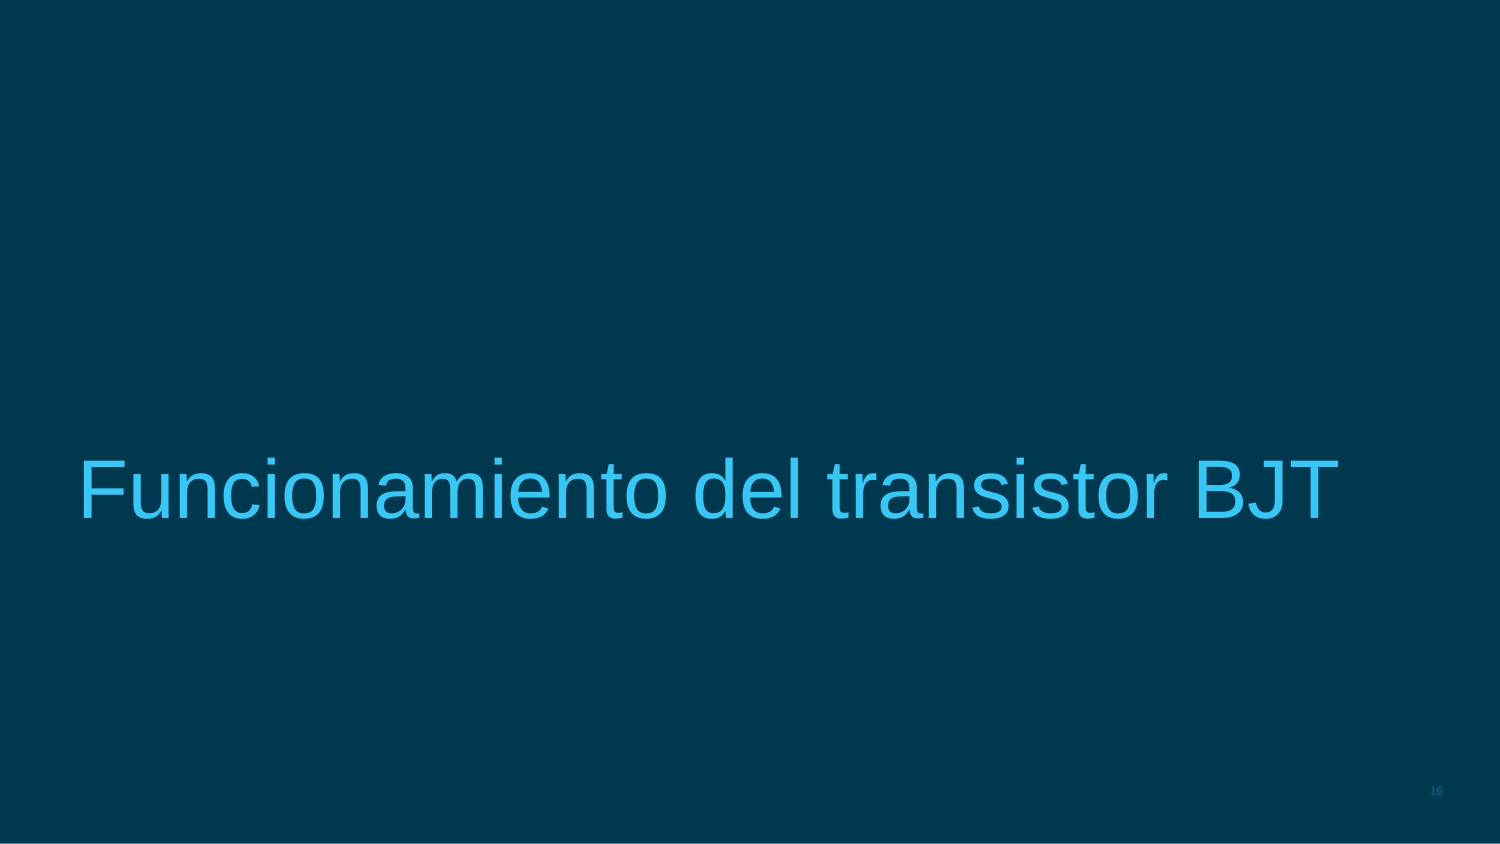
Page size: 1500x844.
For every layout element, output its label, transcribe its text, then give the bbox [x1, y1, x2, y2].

title Funcionamiento del transistor BJT [62, 123, 1376, 545]
